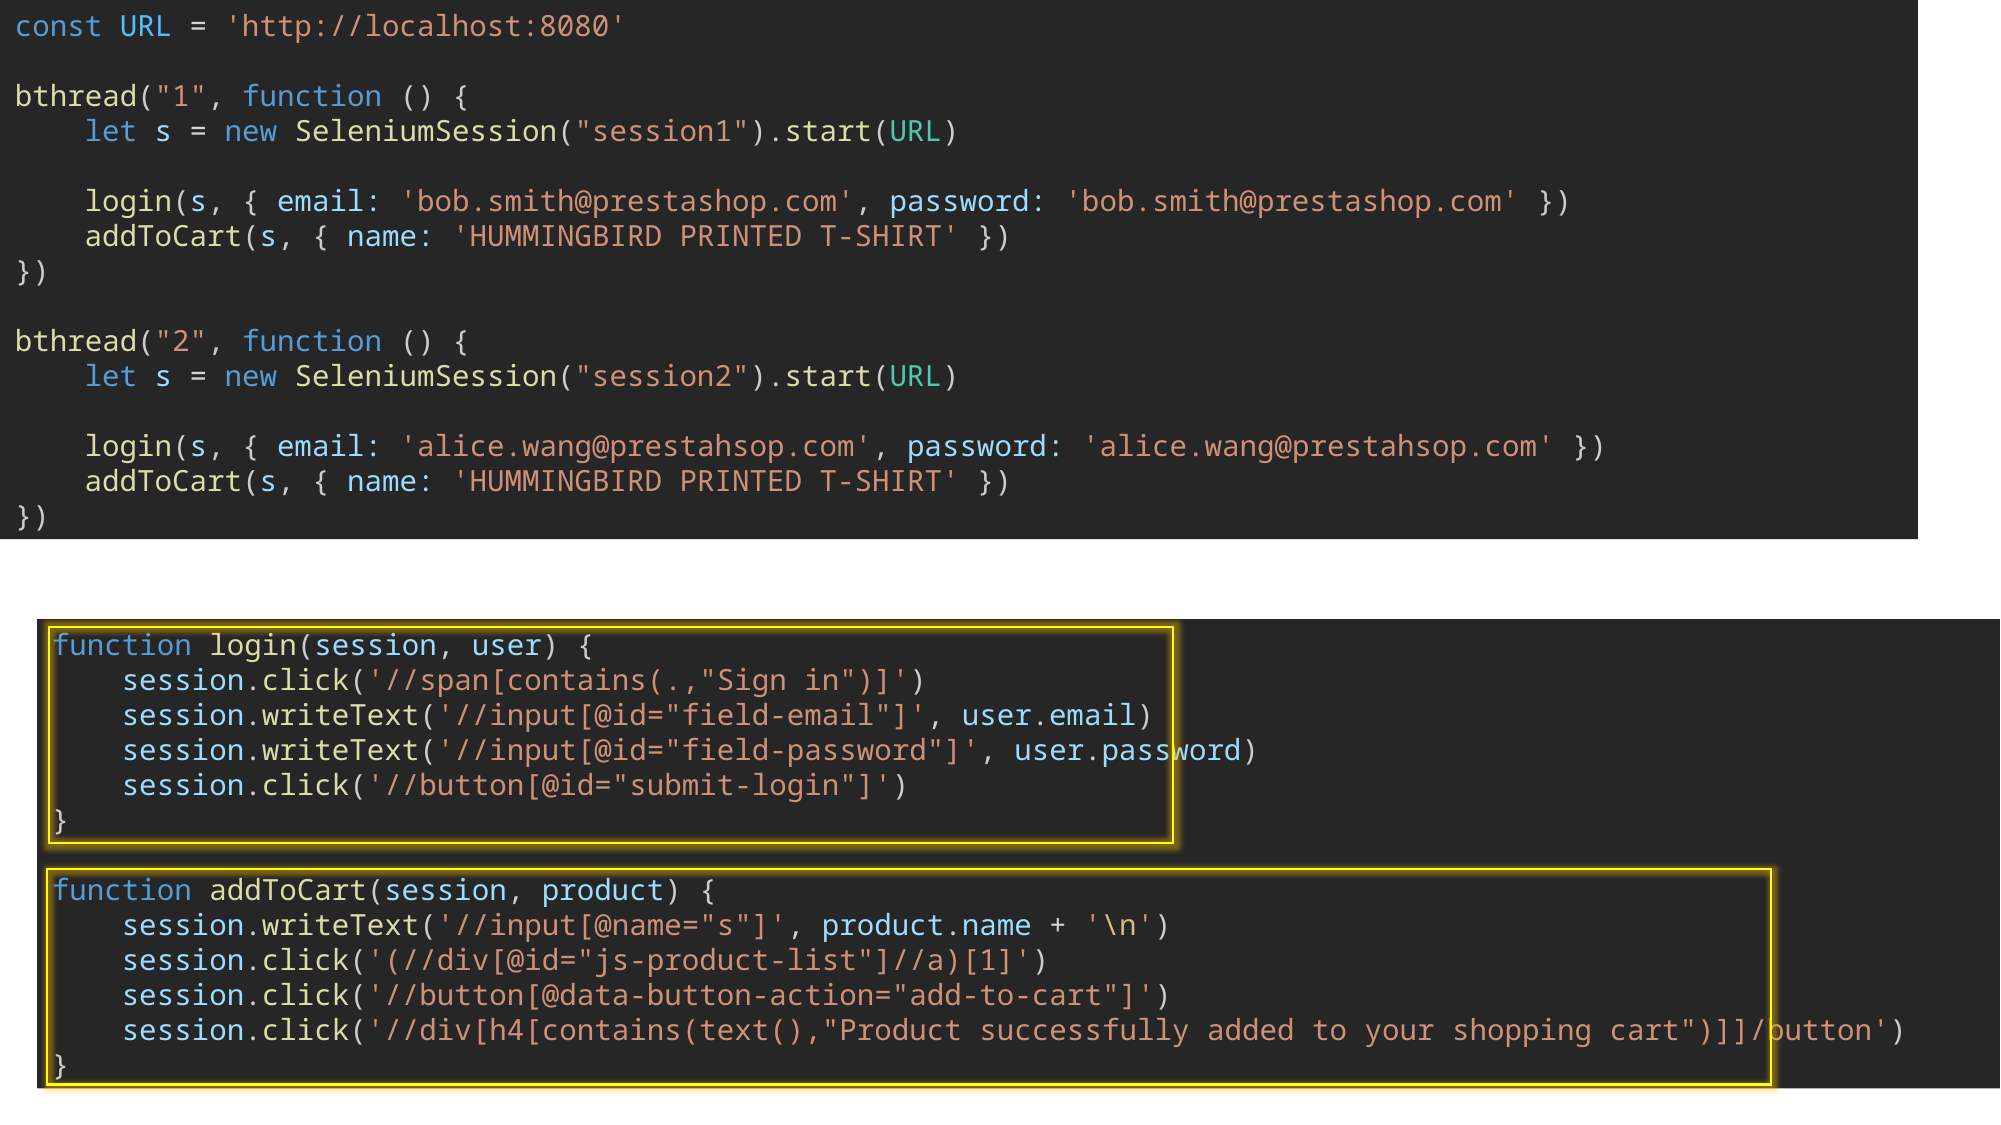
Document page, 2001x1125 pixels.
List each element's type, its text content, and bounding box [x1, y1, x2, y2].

text_box [46, 868, 1772, 1086]
text_box function login(session, user) { session.click('//span[contains(.,"Sign in")]') session.writeText('//input[@id="field-email"]', user.email) session.writeText('//input[@id="field-password"]', user.password) session.click('//button[@id="submit-login"]') } function addToCart(session, product) { session.writeText('//input[@name="s"]', product.name + '\n') session.click('(//div[@id="js-product-list"]//a)[1]') session.click('//button[@data-button-action="add-to-cart"]') session.click('//div[h4[contains(text(),"Product successfully added to your shopping cart")]]/button') } [37, 619, 2000, 1089]
text_box const URL = 'http://localhost:8080' bthread("1", function () { let s = new SeleniumSession("session1").start(URL) login(s, { email: 'bob.smith@prestashop.com', password: 'bob.smith@prestashop.com' }) addToCart(s, { name: 'HUMMINGBIRD PRINTED T-SHIRT' }) }) bthread("2", function () { let s = new SeleniumSession("session2").start(URL) login(s, { email: 'alice.wang@prestahsop.com', password: 'alice.wang@prestahsop.com' }) addToCart(s, { name: 'HUMMINGBIRD PRINTED T-SHIRT' }) }) [0, 0, 1918, 540]
text_box [48, 626, 1174, 844]
